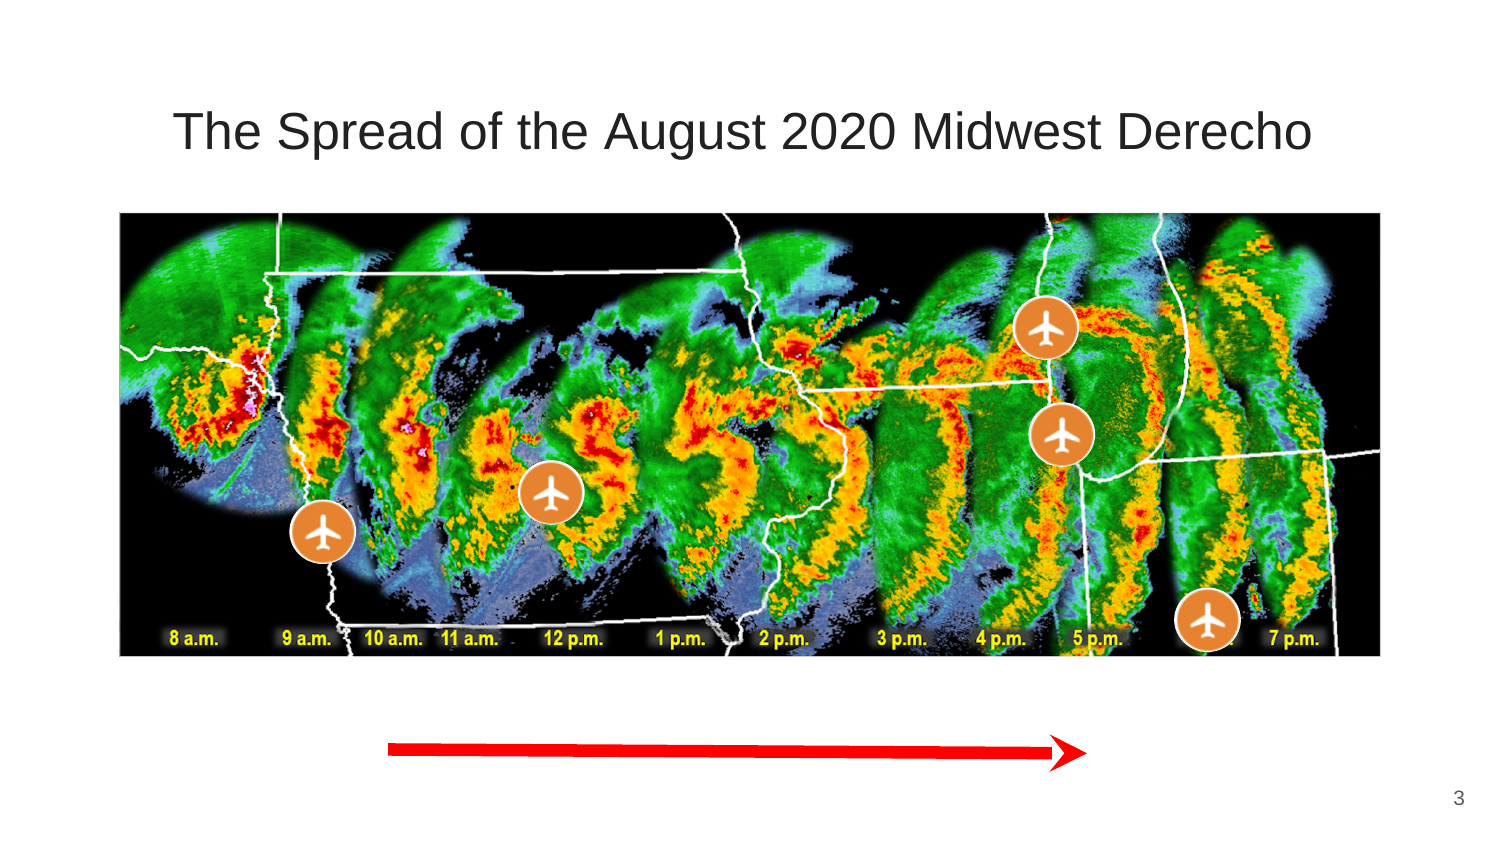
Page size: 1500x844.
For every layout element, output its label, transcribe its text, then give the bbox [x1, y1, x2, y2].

title The Spread of the August 2020 Midwest Derecho [51, 72, 1449, 167]
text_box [387, 749, 1088, 754]
picture [1028, 402, 1096, 468]
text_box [119, 211, 1381, 658]
slide_number ‹#› [1389, 764, 1480, 830]
picture [517, 459, 585, 525]
picture [1173, 587, 1242, 653]
picture [1012, 295, 1080, 361]
